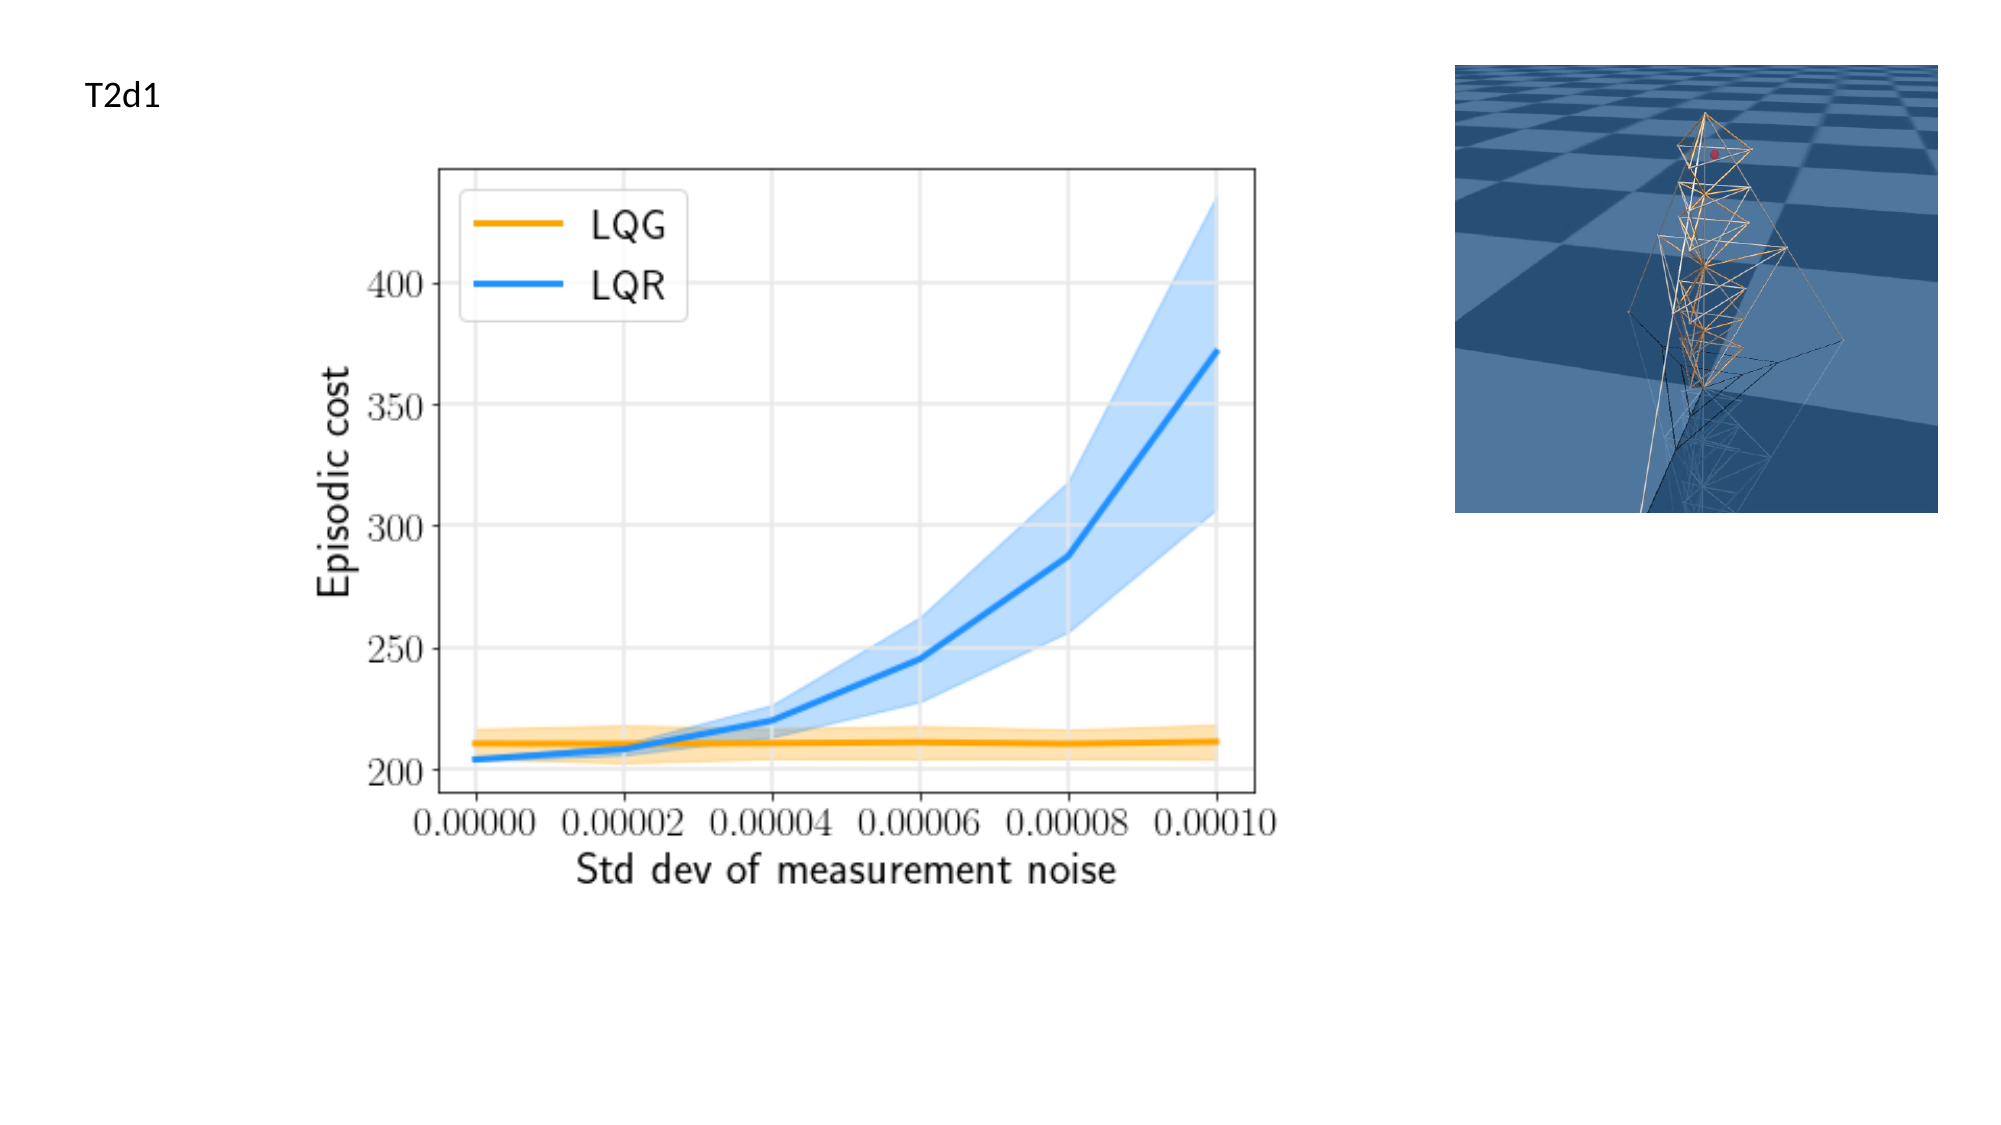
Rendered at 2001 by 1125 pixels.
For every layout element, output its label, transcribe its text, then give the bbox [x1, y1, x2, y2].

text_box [1454, 64, 1939, 514]
picture [303, 154, 1294, 907]
text_box T2d1 [70, 62, 515, 123]
